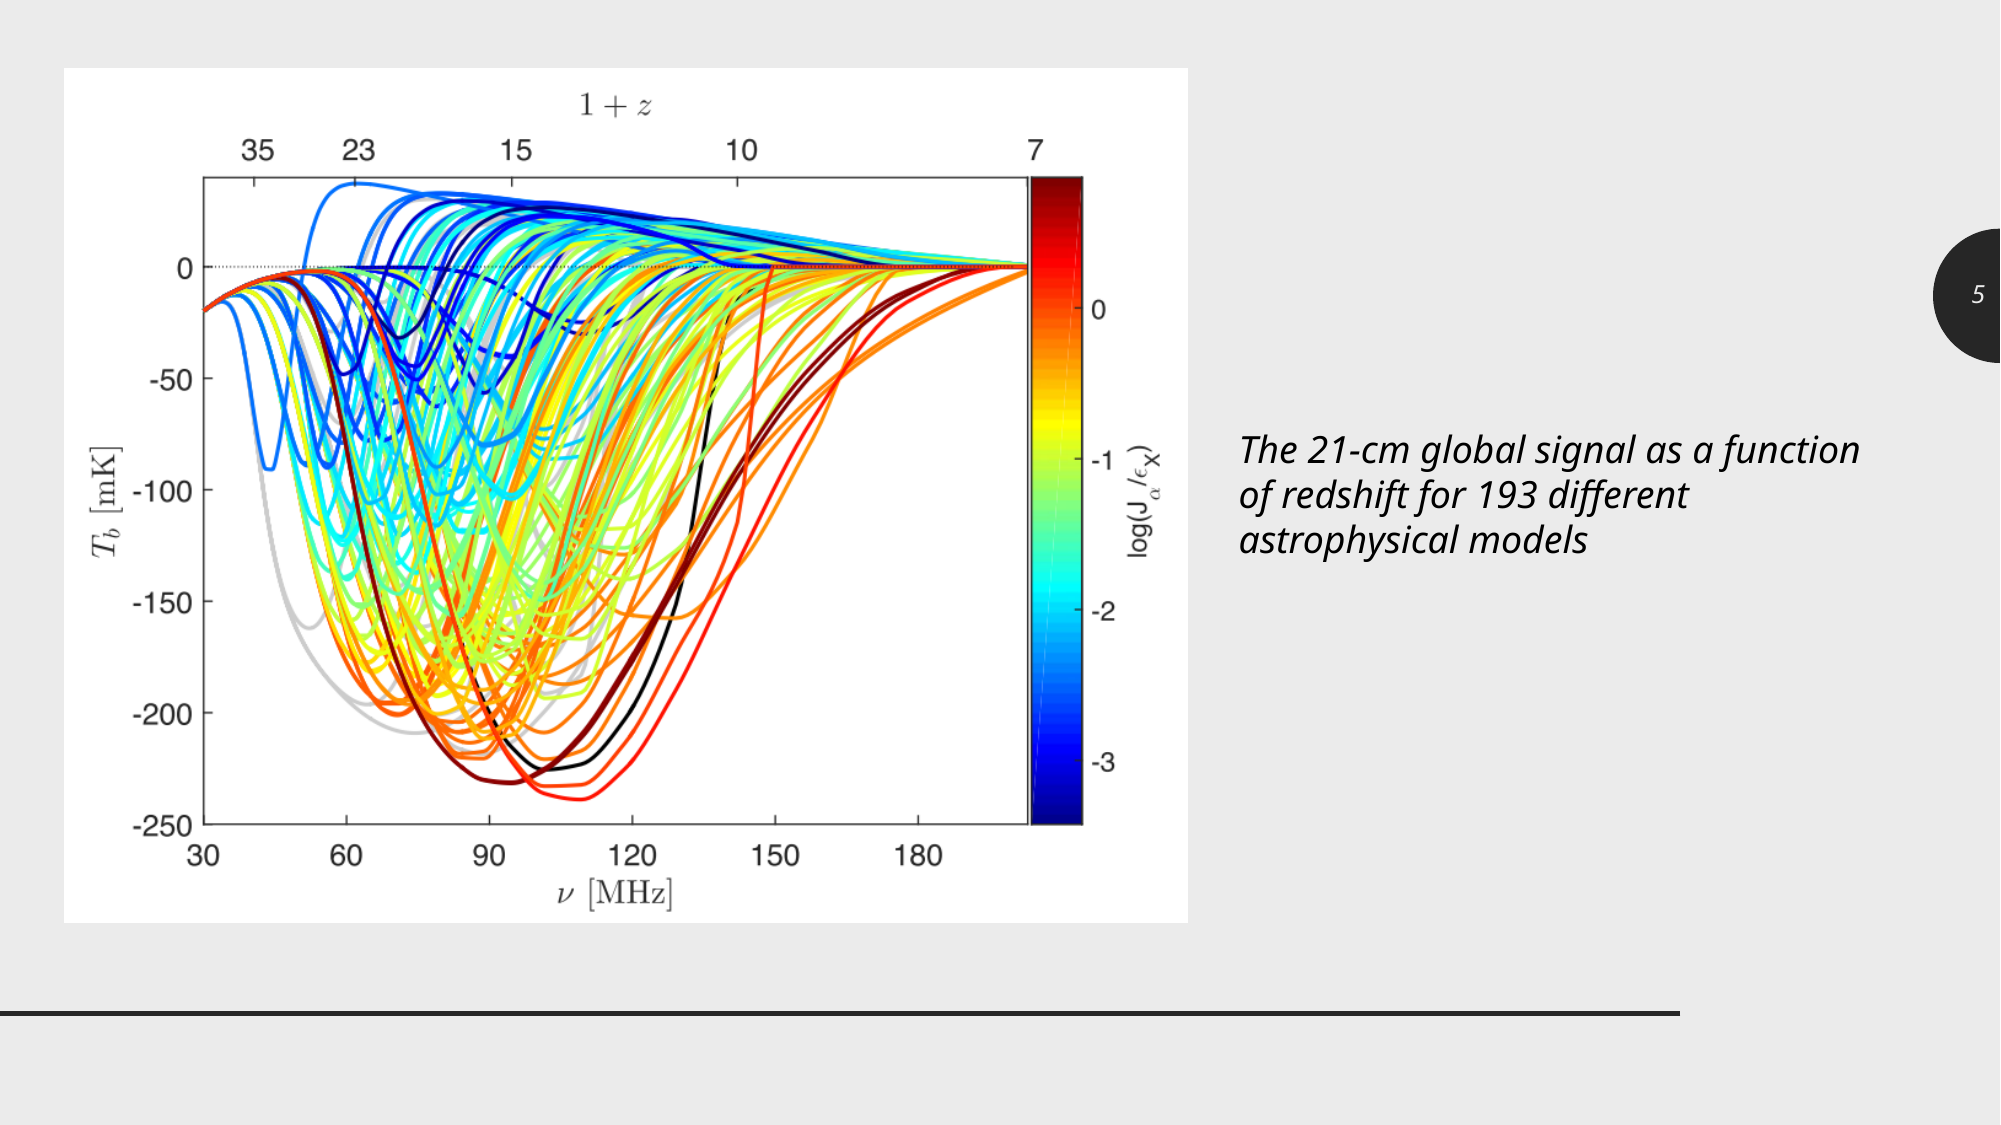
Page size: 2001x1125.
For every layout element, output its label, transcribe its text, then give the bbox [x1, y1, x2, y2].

slide_number 5 [1933, 265, 2000, 326]
text_box The 21-cm global signal as a function of redshift for 193 different astrophysical models [1223, 418, 1884, 569]
picture [64, 68, 1188, 923]
